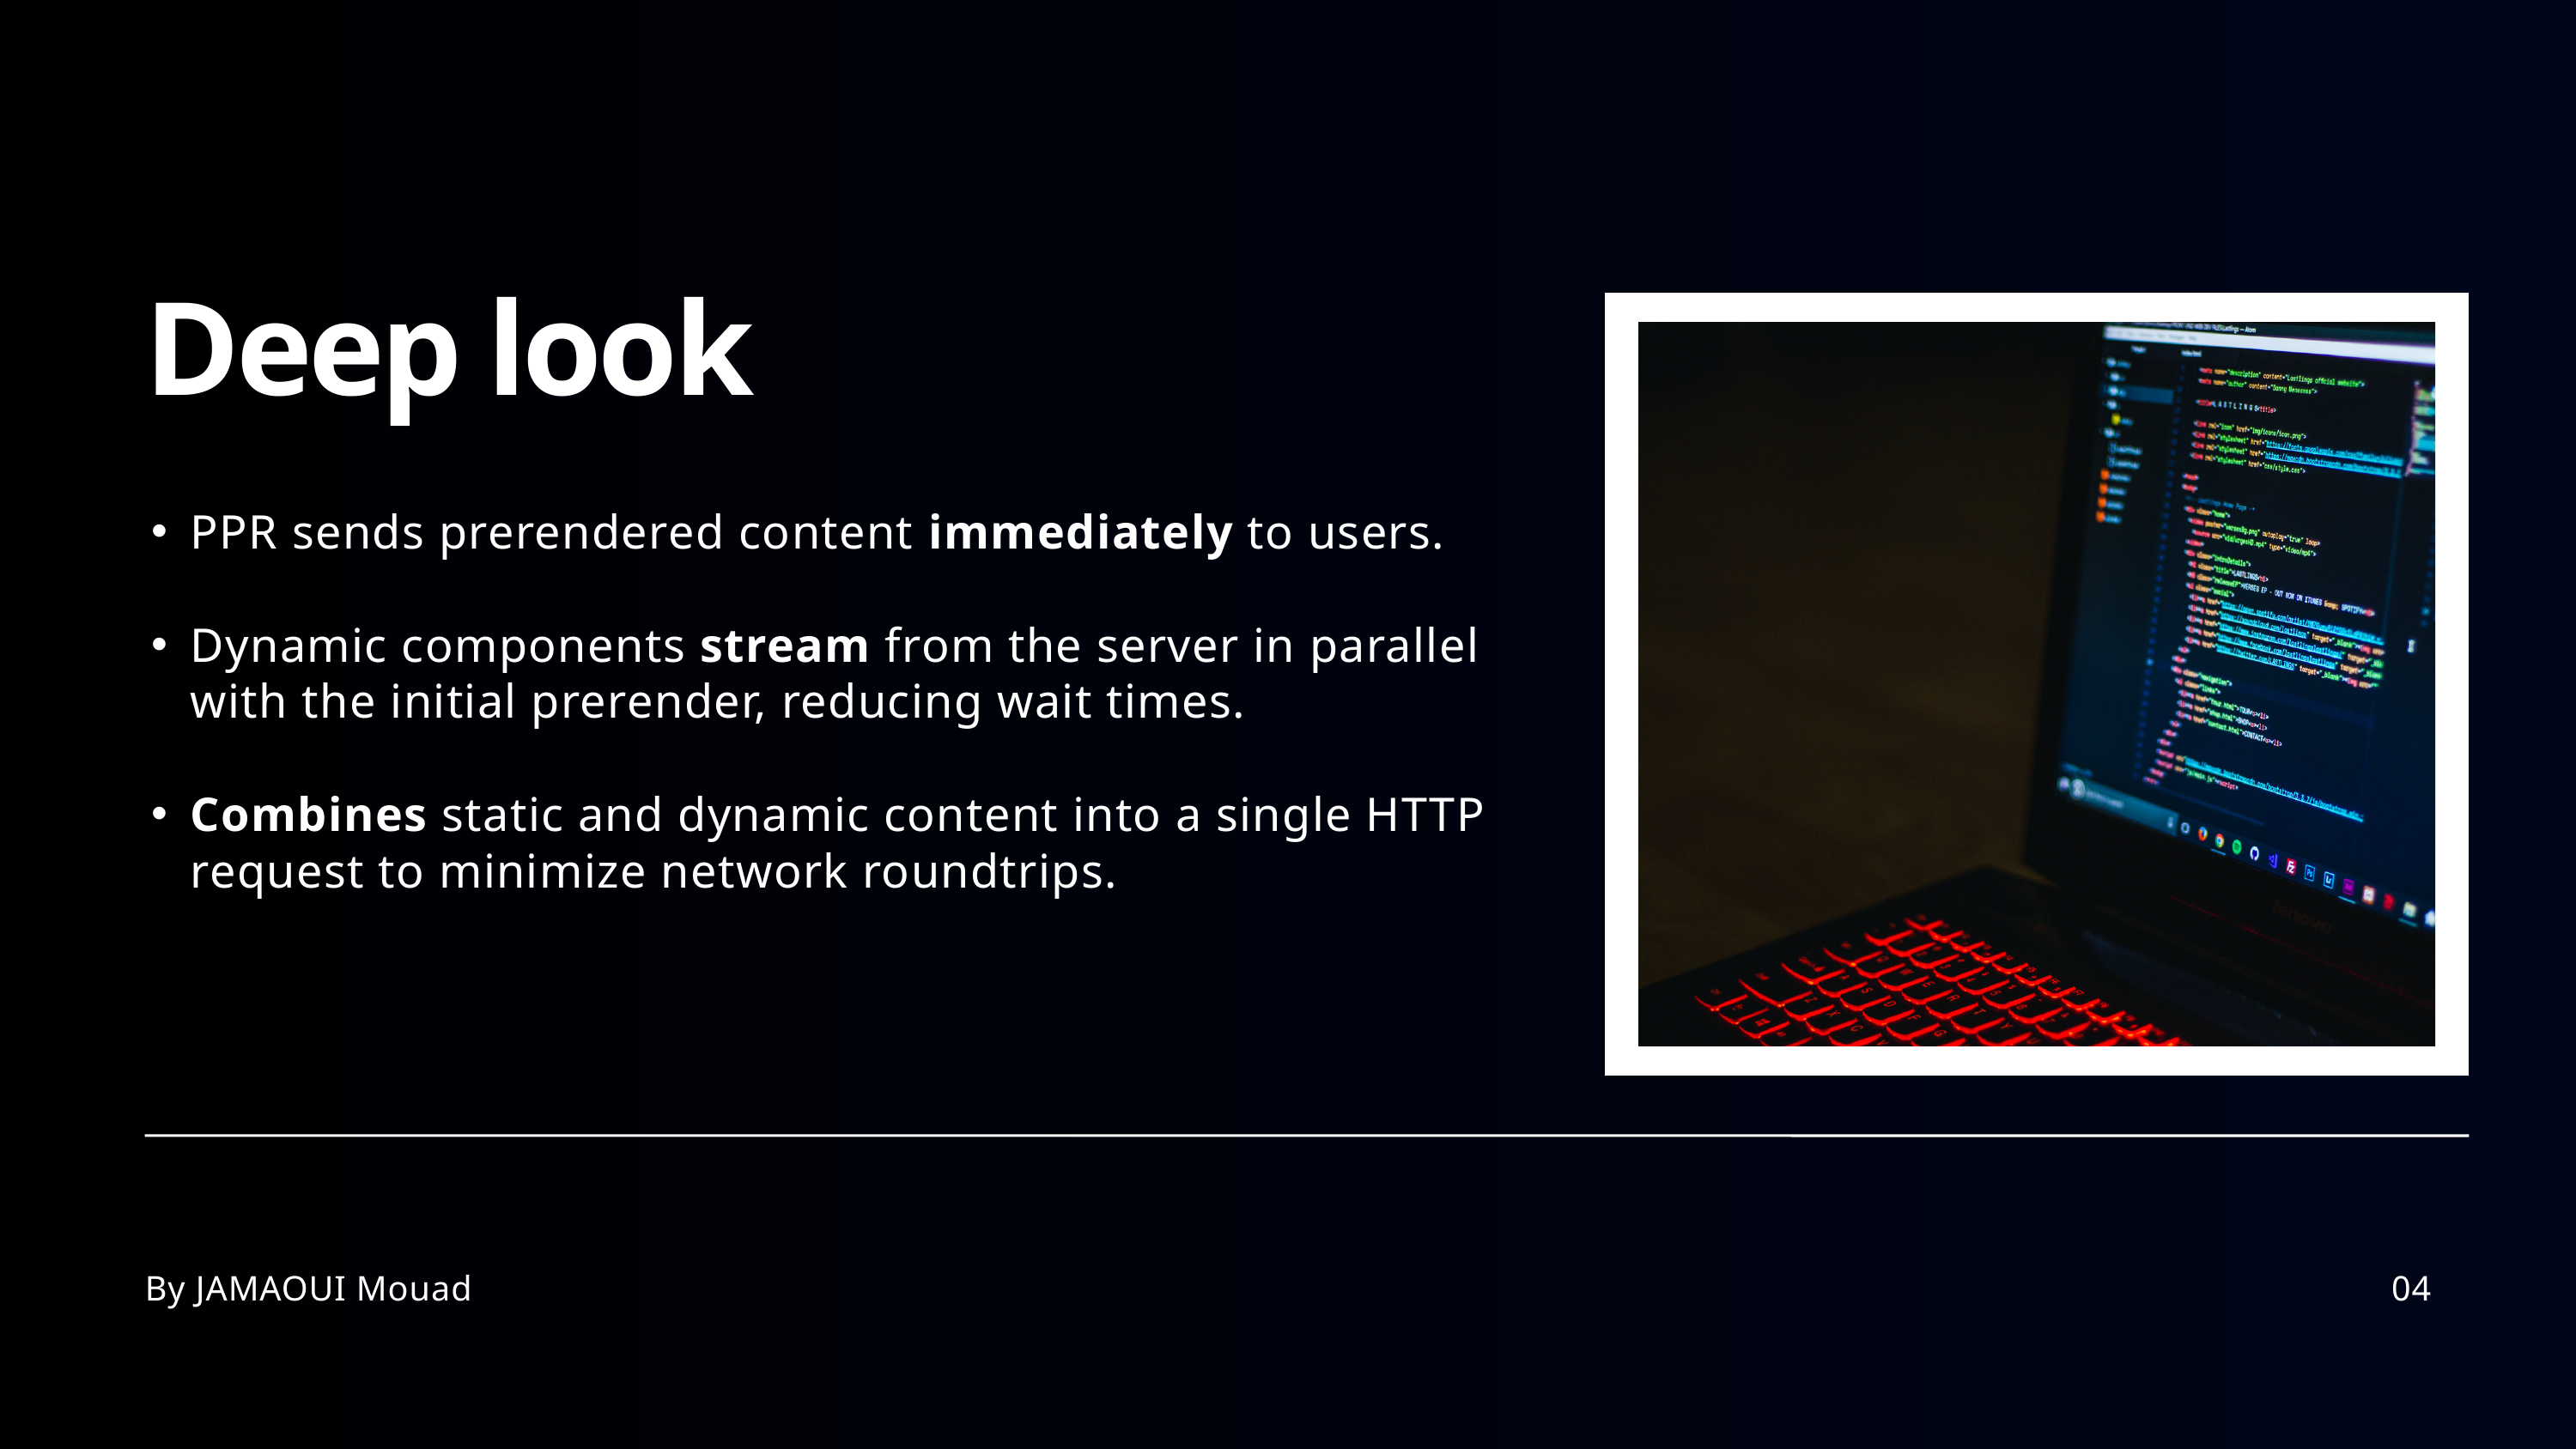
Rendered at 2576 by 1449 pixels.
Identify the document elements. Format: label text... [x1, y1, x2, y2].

text_box 04 [1918, 1266, 2432, 1308]
text_box Deep look [144, 280, 1331, 421]
text_box By JAMAOUI Mouad [144, 1266, 1115, 1308]
text_box PPR sends prerendered content immediately to users. Dynamic components stream from the server in parallel with the initial prerender, reducing wait times. Combines static and dynamic content into a single HTTP request to minimize network roundtrips. [112, 501, 1534, 954]
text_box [1604, 293, 2470, 1076]
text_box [1637, 322, 2436, 1047]
